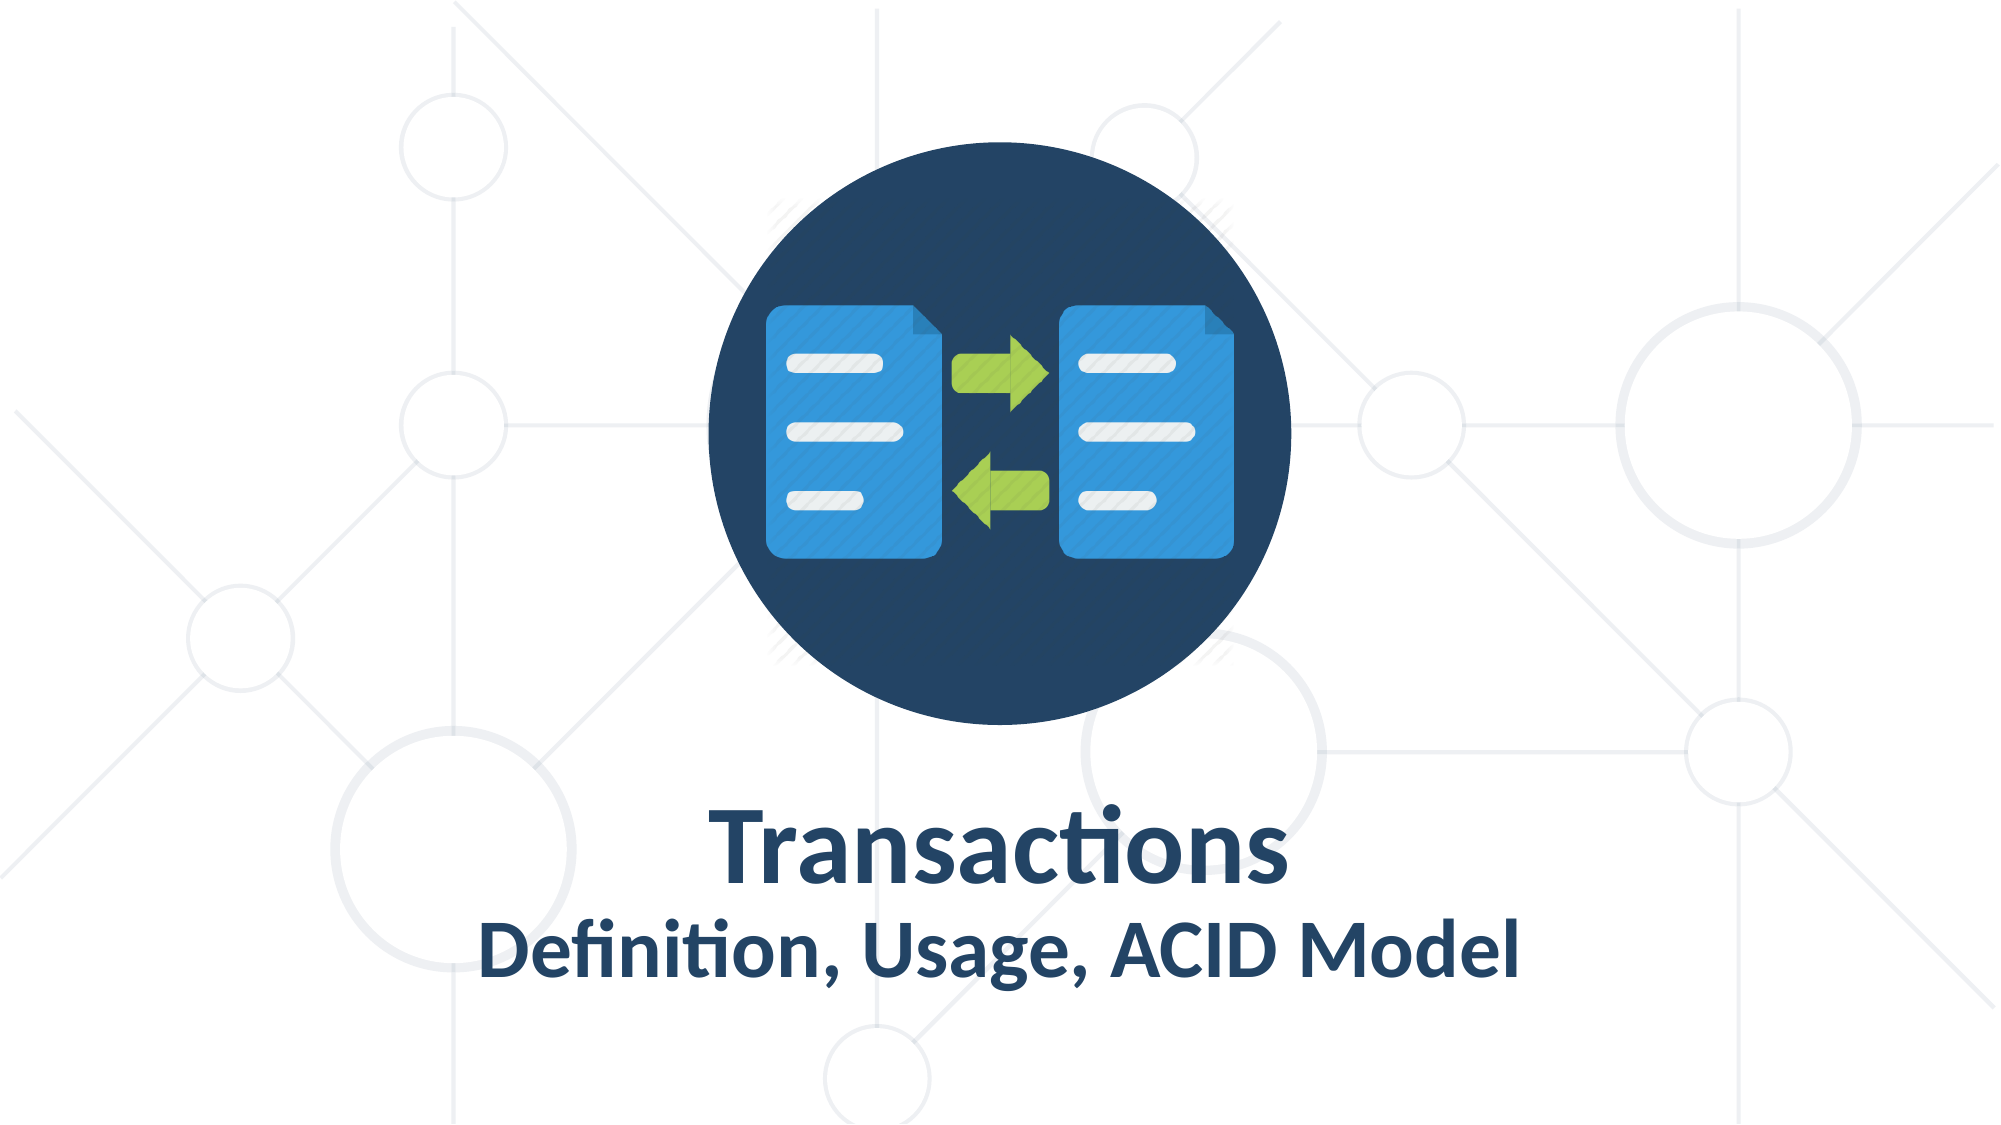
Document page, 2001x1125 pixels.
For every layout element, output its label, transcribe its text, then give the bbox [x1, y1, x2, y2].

list Transactions [100, 771, 1900, 898]
list Definition, Usage, ACID Model [100, 900, 1900, 983]
picture [765, 196, 1235, 666]
